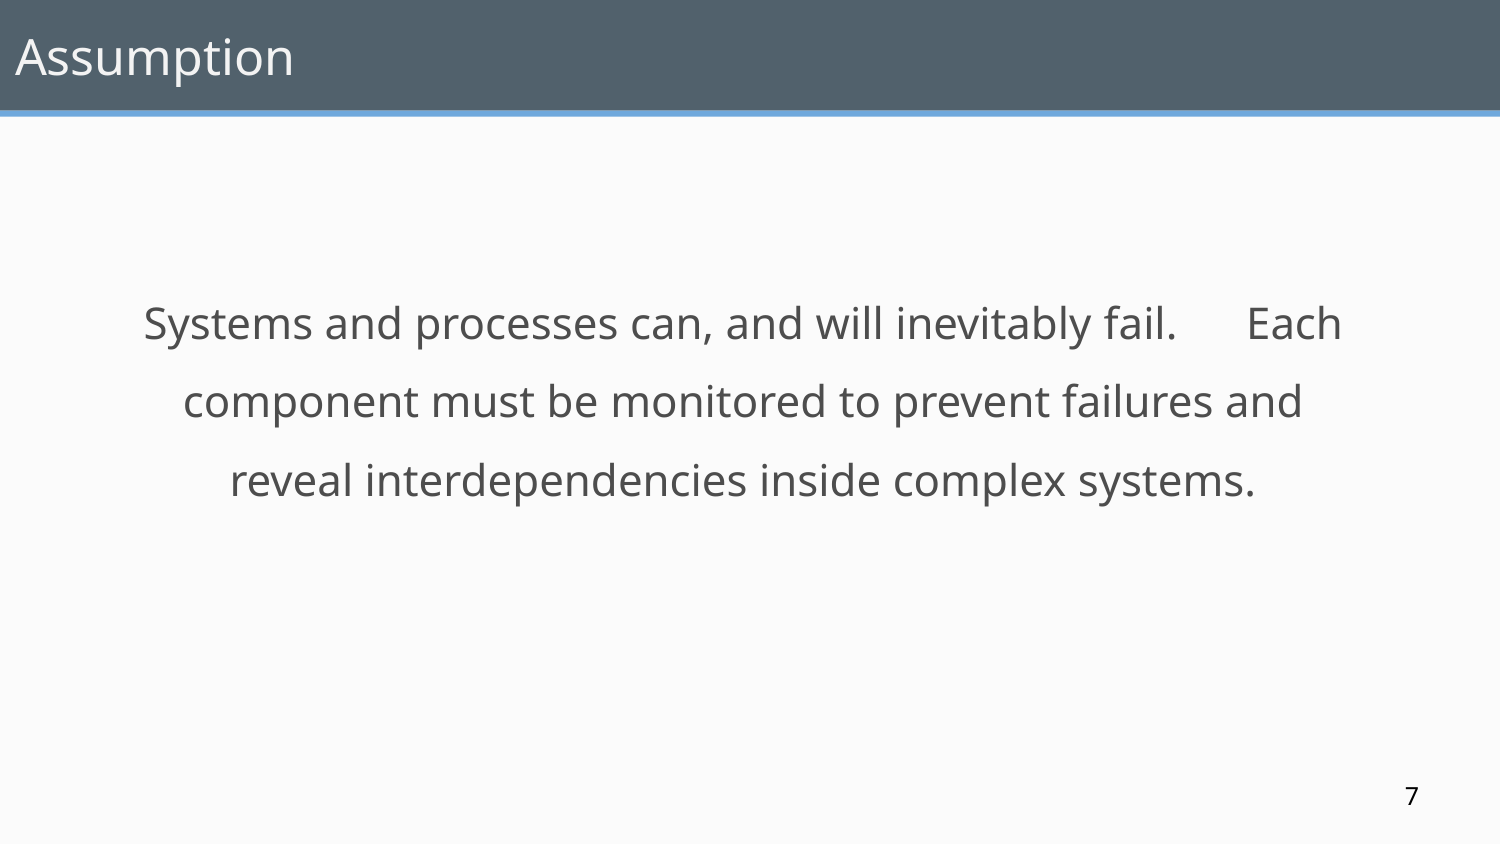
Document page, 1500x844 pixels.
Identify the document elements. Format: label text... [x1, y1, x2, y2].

text_box [0, 110, 1500, 117]
text_box Systems and processes can, and will inevitably fail. Each component must be monitored to prevent failures and reveal interdependencies inside complex systems. [109, 254, 1378, 592]
slide_number ‹#› [1389, 764, 1480, 830]
title Assumption [0, 0, 1500, 110]
